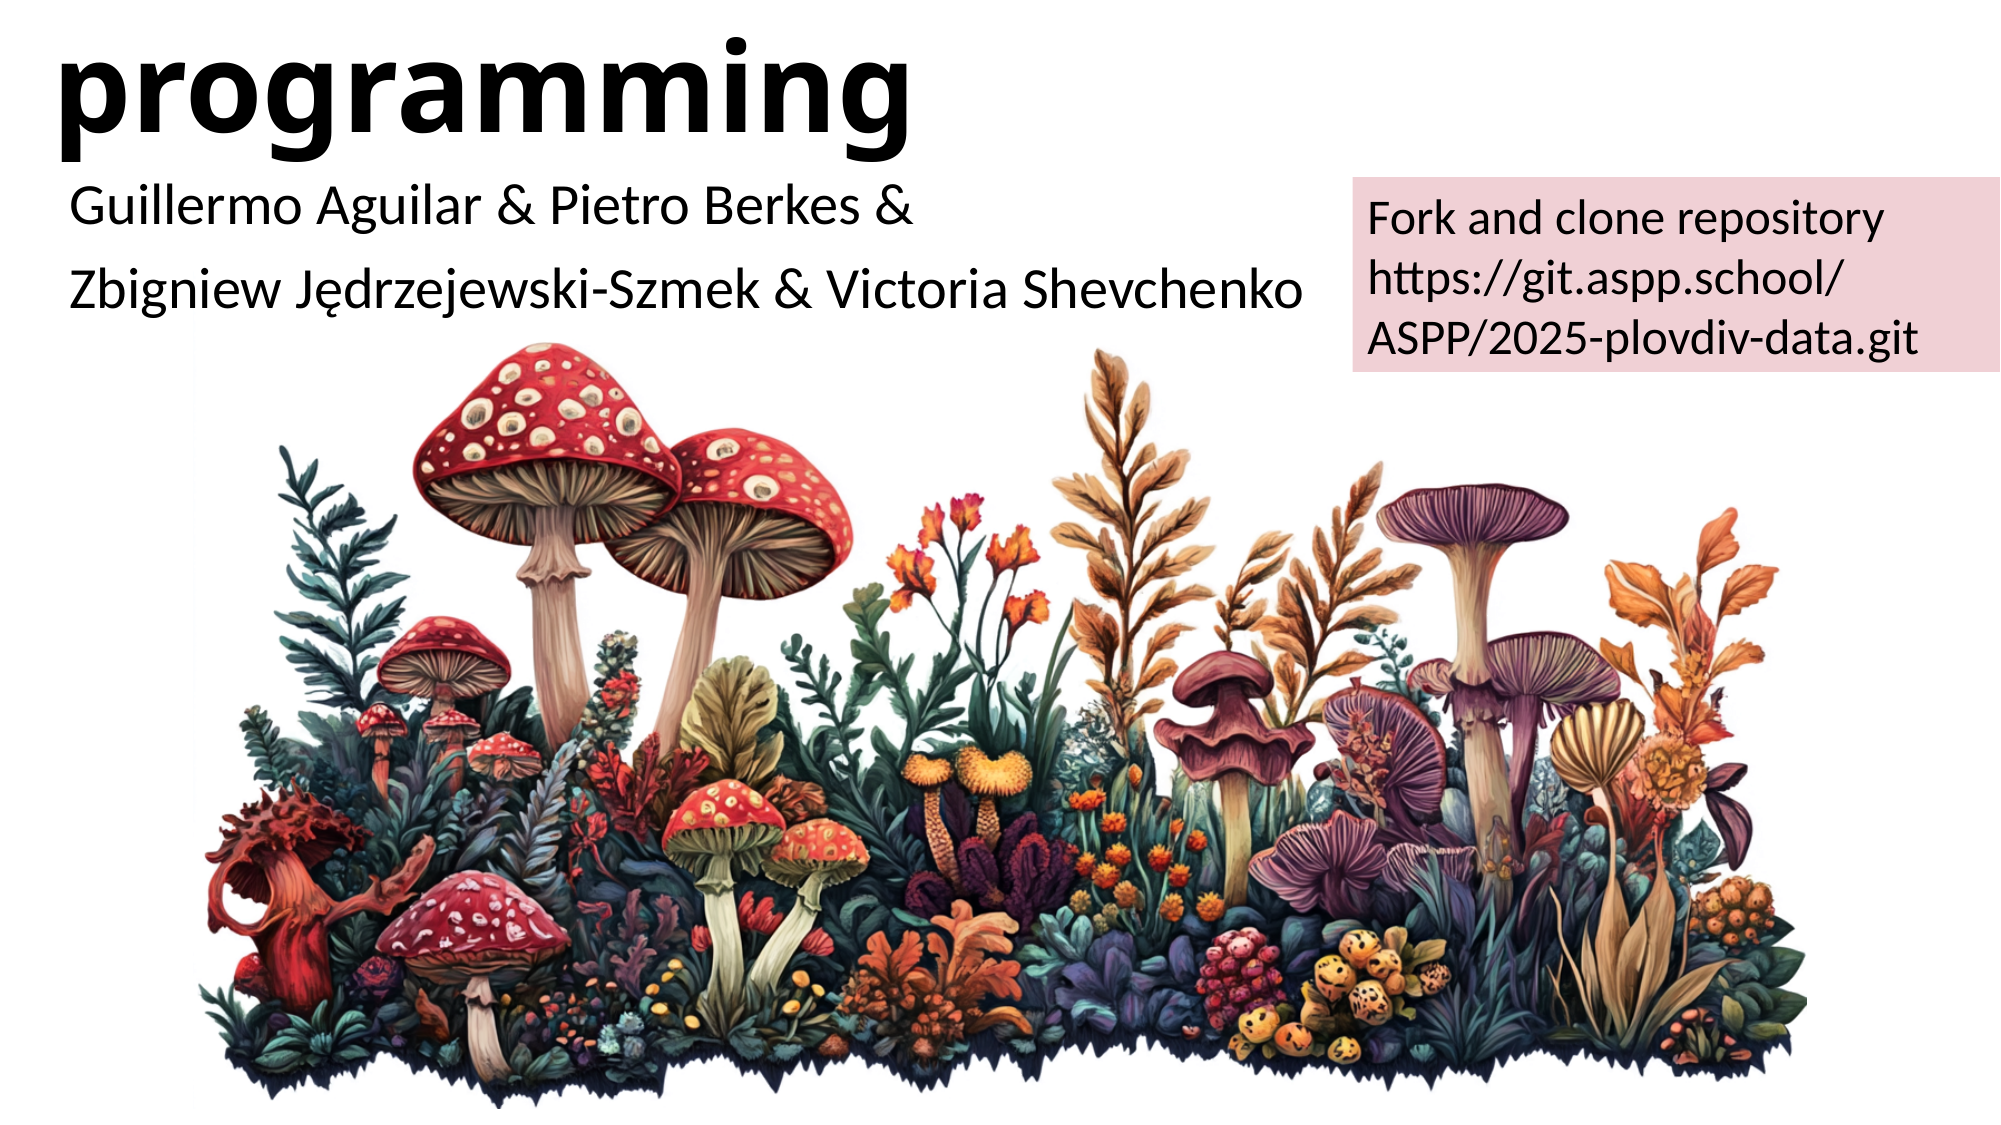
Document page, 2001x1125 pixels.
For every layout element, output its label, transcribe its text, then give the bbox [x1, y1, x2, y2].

text_box Data in scientific programming [37, 0, 1855, 167]
text_box Fork and clone repository https://git.aspp.school/ASPP/2025-plovdiv-data.git [1352, 177, 2000, 372]
text_box Guillermo Aguilar & Pietro Berkes & Zbigniew Jędrzejewski-Szmek & Victoria Shevchenko [55, 167, 1890, 386]
picture [193, 243, 1807, 1109]
